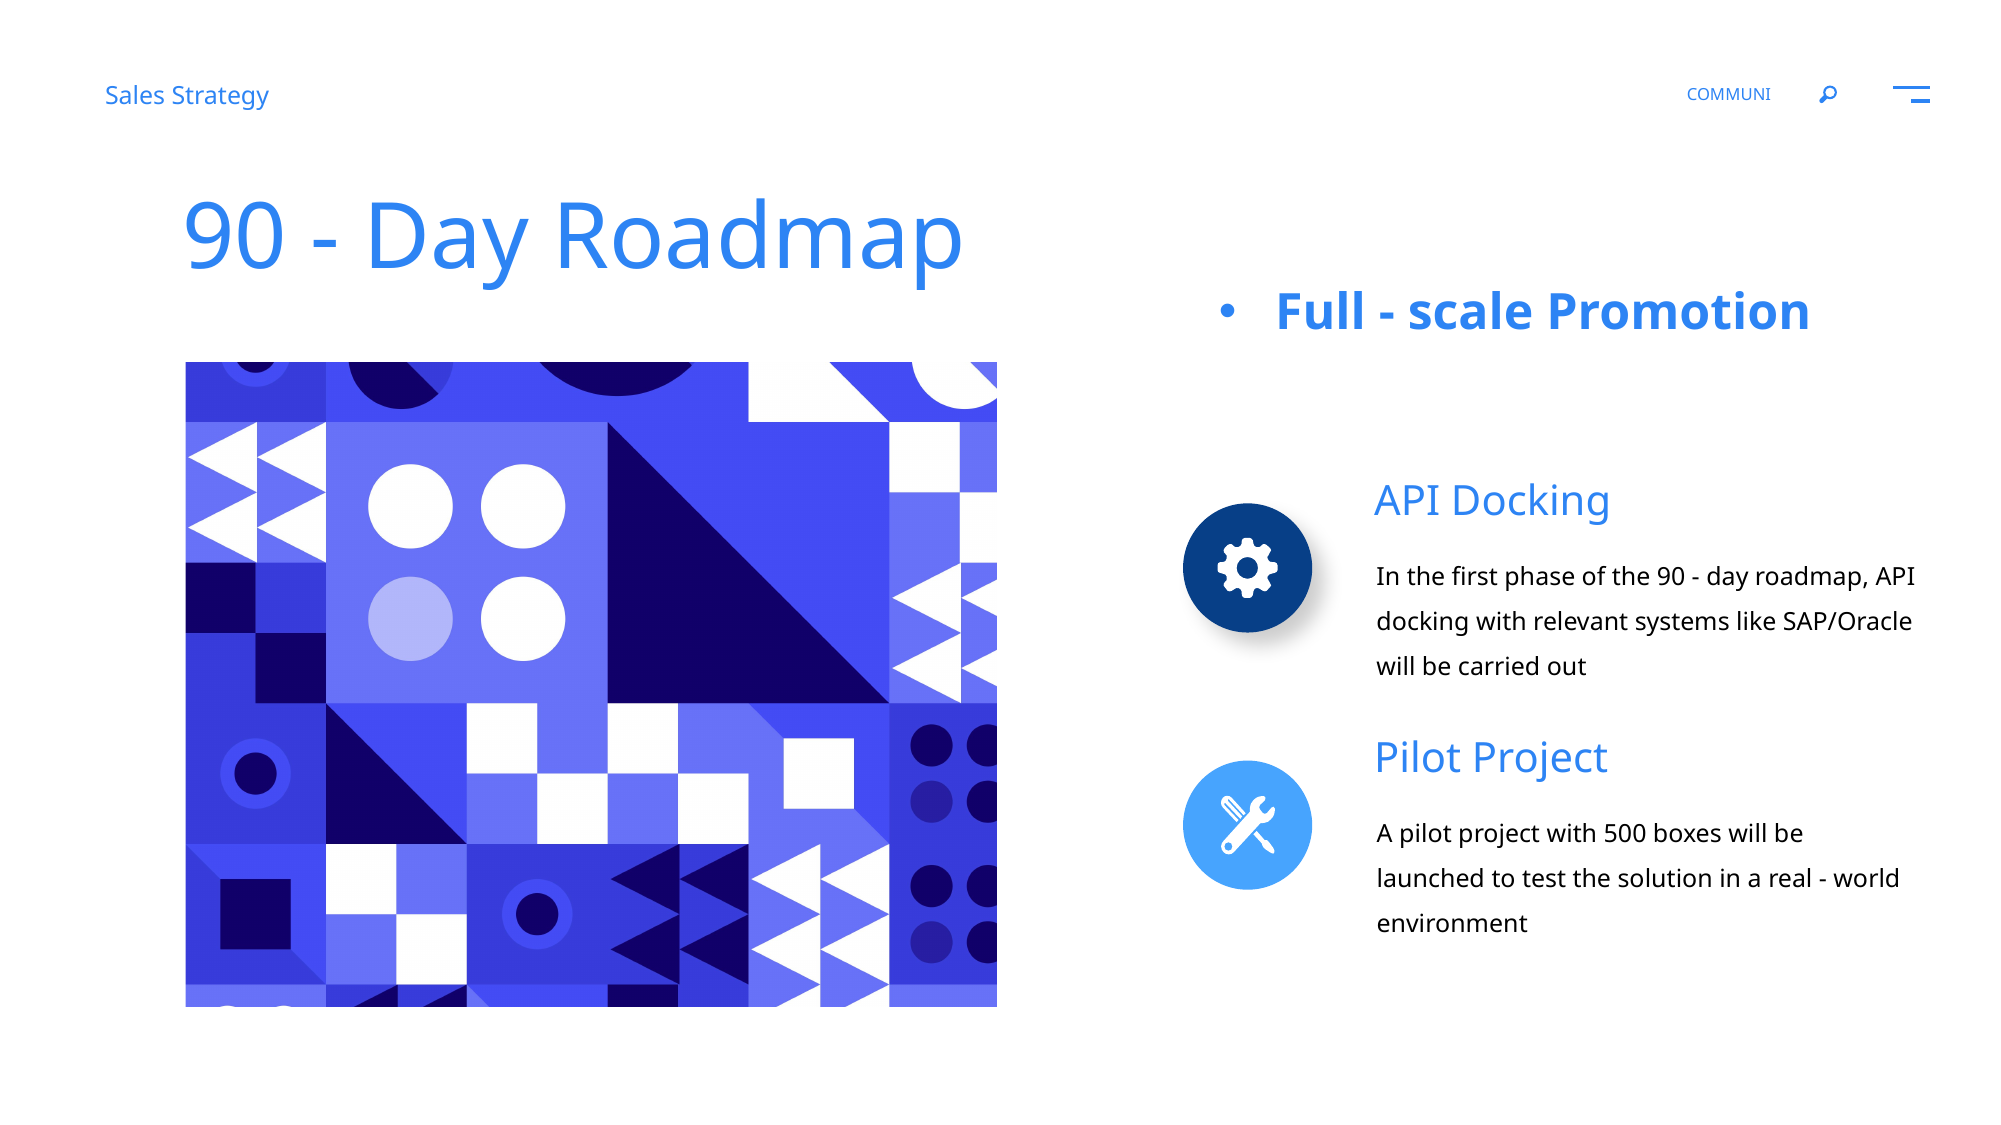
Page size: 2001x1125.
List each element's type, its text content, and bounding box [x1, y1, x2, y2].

text_box COMMUNI [1672, 76, 1824, 112]
text_box [1181, 501, 1314, 635]
text_box [1181, 759, 1314, 892]
text_box [1217, 537, 1278, 598]
text_box [1221, 795, 1275, 855]
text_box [1892, 87, 1931, 102]
text_box [1824, 83, 1839, 104]
picture [185, 362, 998, 1007]
text_box 90 - Day Roadmap [167, 182, 1668, 311]
text_box Full - scale Promotion [1204, 286, 1930, 348]
text_box A pilot project with 500 boxes will be launched to test the solution in a real - world environment [1361, 795, 1930, 945]
text_box Sales Strategy [105, 79, 1047, 110]
text_box In the first phase of the 90 - day roadmap, API docking with relevant systems like SAP/Oracle will be carried out [1361, 538, 1954, 688]
text_box API Docking [1359, 470, 1961, 531]
text_box Pilot Project [1359, 727, 1867, 788]
